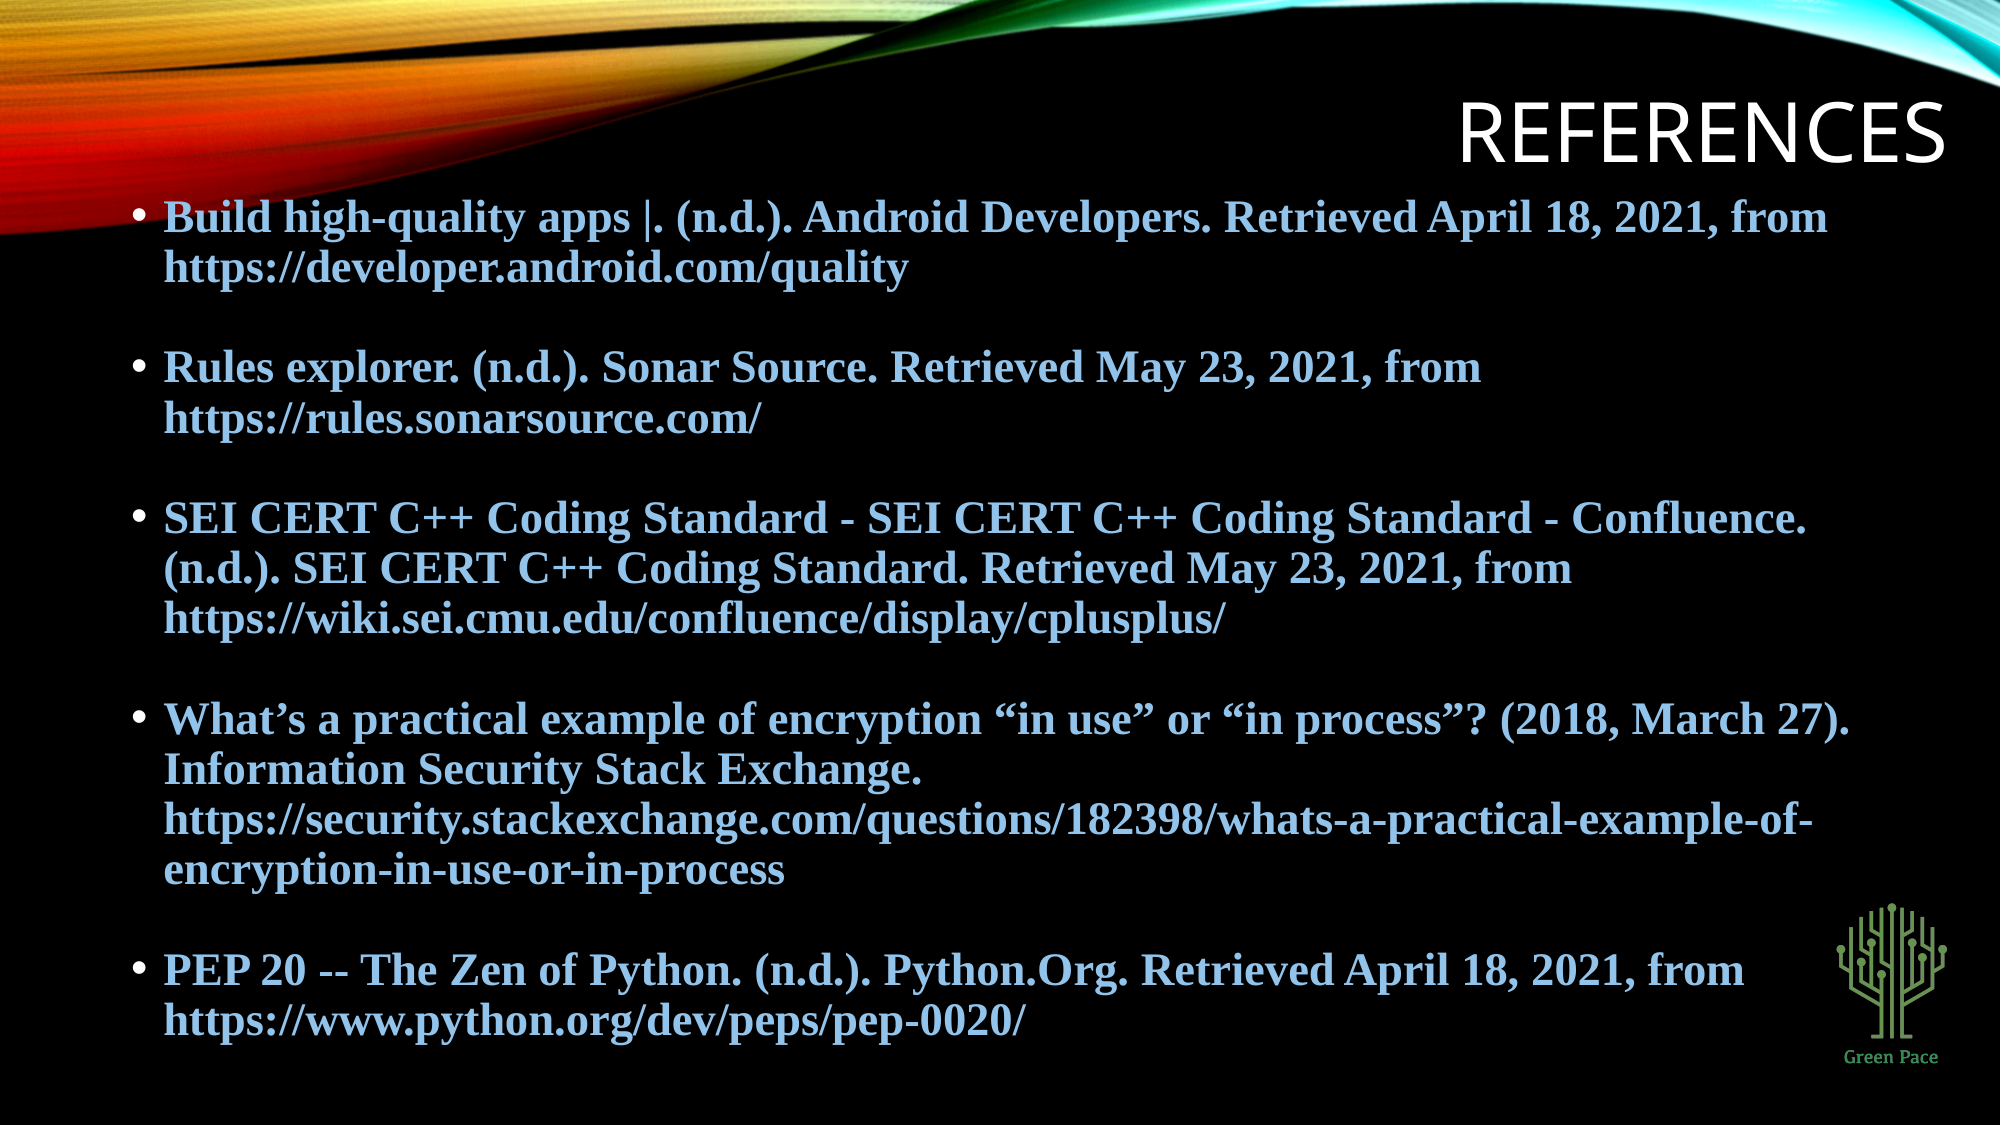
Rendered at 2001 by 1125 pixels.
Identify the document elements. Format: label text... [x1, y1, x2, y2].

title REFERENCES [551, 29, 1964, 242]
list Build high-quality apps |. (n.d.). Android Developers. Retrieved April 18, 2021, from https://developer.android.com/quality Rules explorer. (n.d.). Sonar Source. Retrieved May 23, 2021, from https://rules.sonarsource.com/ SEI CERT C++ Coding Standard - SEI CERT C++ Coding Standard - Confluence. (n.d.). SEI CERT C++ Coding Standard. Retrieved May 23, 2021, from https://wiki.sei.cmu.edu/confluence/display/cplusplus/ What’s a practical example of encryption “in use” or “in process”? (2018, March 27). Information Security Stack Exchange. https://security.stackexchange.com/questions/182398/whats-a-practical-example-of-encryption-in-use-or-in-process PEP 20 -- The Zen of Python. (n.d.). Python.Org. Retrieved April 18, 2021, from https://www.python.org/dev/peps/pep-0020/ [115, 184, 1885, 1054]
picture [0, 0, 2000, 237]
picture [1817, 892, 1964, 1082]
